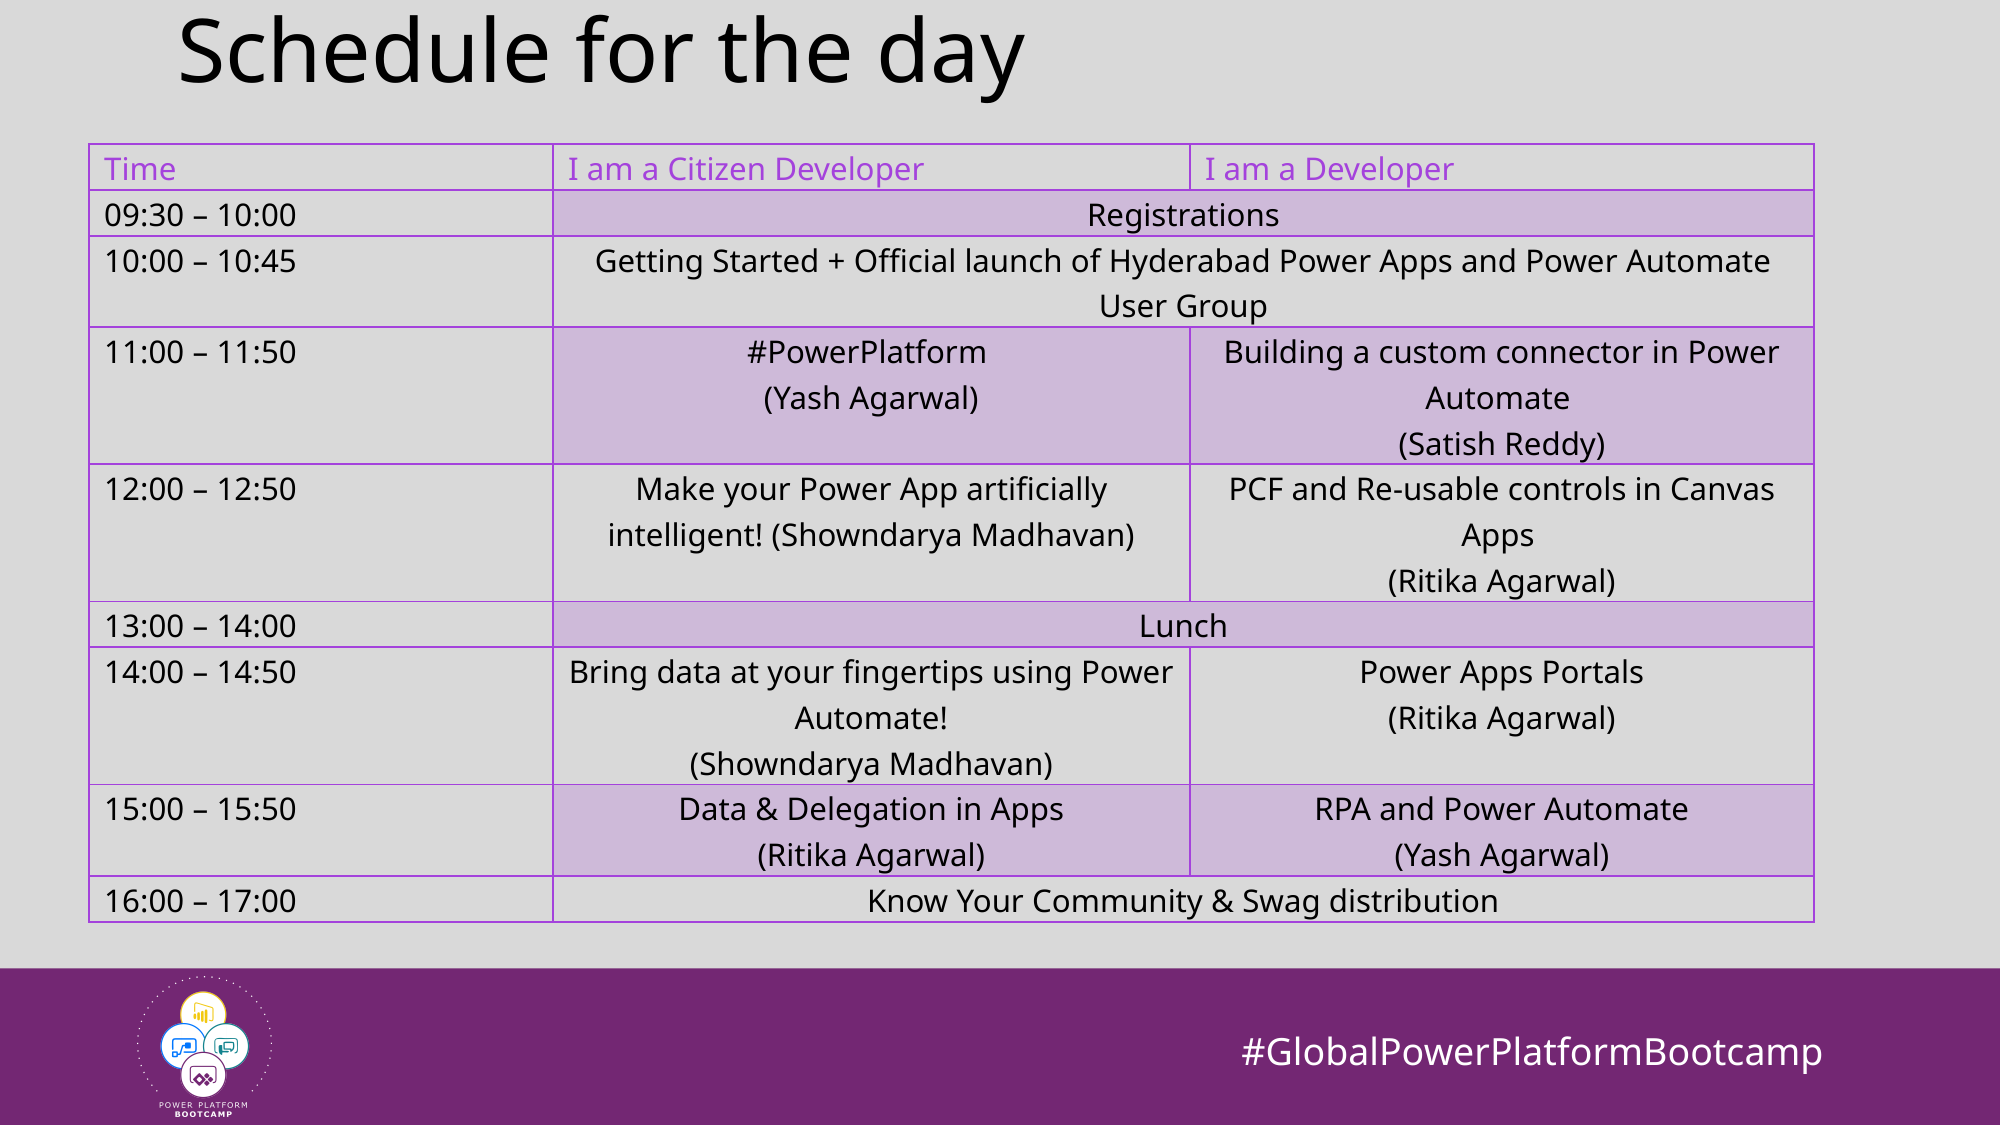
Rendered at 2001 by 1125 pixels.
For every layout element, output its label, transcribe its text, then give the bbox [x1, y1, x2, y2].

table_cell Bring data at your fingertips using Power Automate! (Showndarya Madhavan) [554, 648, 1189, 784]
table_cell 14:00 – 14:50 [90, 648, 552, 784]
table_cell #PowerPlatform (Yash Agarwal) [554, 328, 1189, 463]
table_cell Data & Delegation in Apps (Ritika Agarwal) [554, 785, 1189, 875]
table_cell Registrations [554, 191, 1813, 235]
table_cell 12:00 – 12:50 [90, 465, 552, 601]
table_header I am a Citizen Developer [554, 145, 1189, 189]
table_cell 10:00 – 10:45 [90, 237, 552, 326]
table_cell Getting Started + Official launch of Hyderabad Power Apps and Power Automate User Group [554, 237, 1813, 326]
table_cell Know Your Community & Swag distribution [554, 877, 1813, 921]
table_cell 15:00 – 15:50 [90, 785, 552, 875]
table_cell 09:30 – 10:00 [90, 191, 552, 235]
table_cell Lunch [554, 602, 1813, 646]
table_header I am a Developer [1191, 145, 1813, 189]
table_header Time [90, 145, 552, 189]
table_cell Make your Power App artificially intelligent! (Showndarya Madhavan) [554, 465, 1189, 601]
table_cell 11:00 – 11:50 [90, 328, 552, 463]
table_cell RPA and Power Automate (Yash Agarwal) [1191, 785, 1813, 875]
table_cell Power Apps Portals (Ritika Agarwal) [1191, 648, 1813, 784]
picture [137, 976, 272, 1117]
table_cell 16:00 – 17:00 [90, 877, 552, 921]
title Schedule for the day [0, 0, 1452, 110]
table_cell PCF and Re-usable controls in Canvas Apps (Ritika Agarwal) [1191, 465, 1813, 601]
table_cell Building a custom connector in Power Automate (Satish Reddy) [1191, 328, 1813, 463]
table_cell 13:00 – 14:00 [90, 602, 552, 646]
